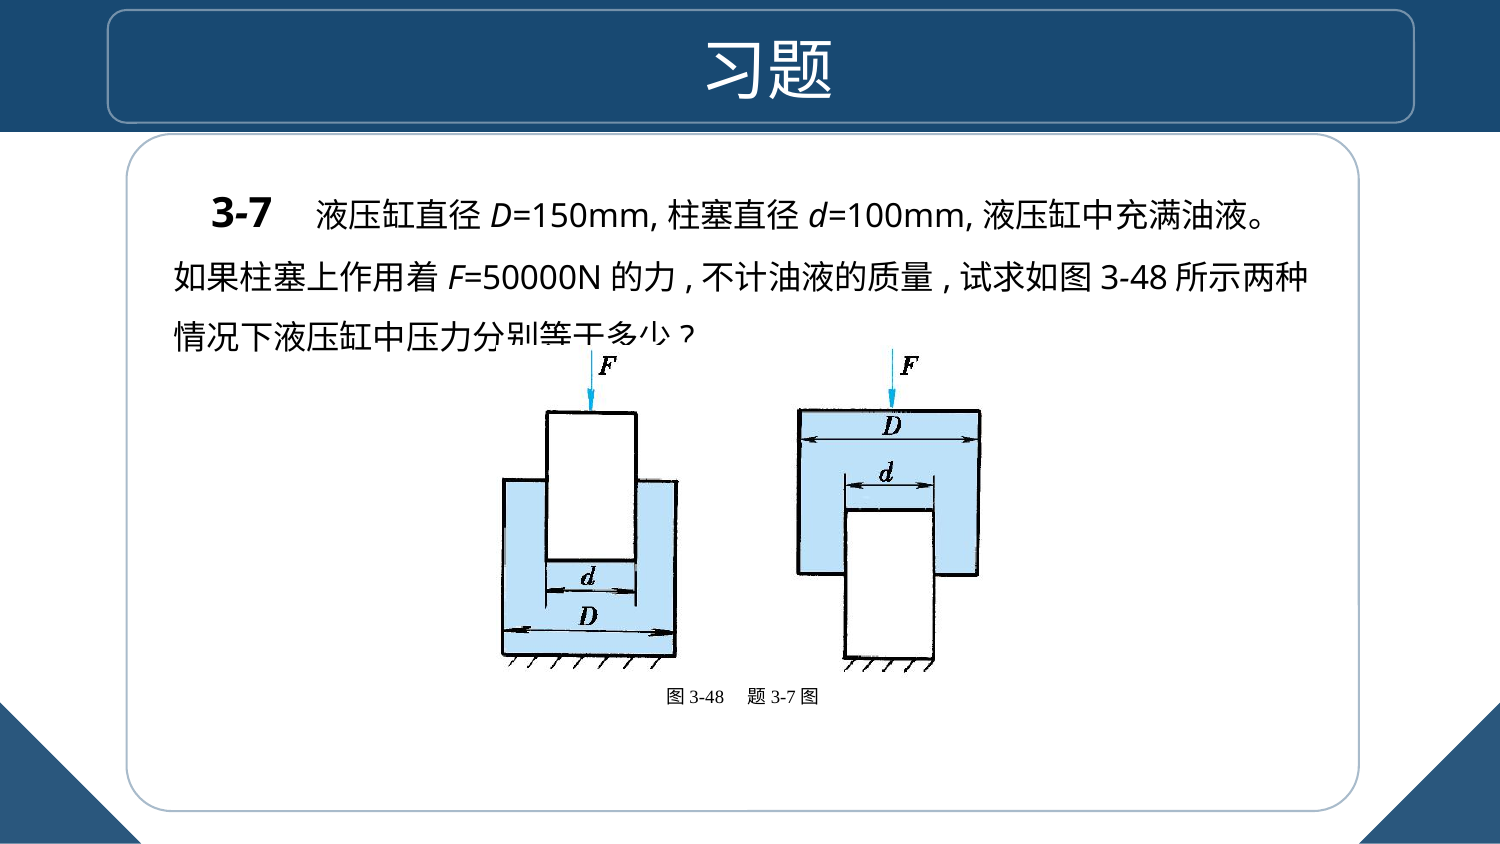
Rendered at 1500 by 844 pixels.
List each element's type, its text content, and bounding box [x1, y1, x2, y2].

text_box [1357, 701, 1500, 844]
text_box [106, 8, 1416, 124]
text_box 图3-48 题3-7图 [651, 678, 835, 715]
text_box 3-7 液压缸直径D=150mm,柱塞直径d=100mm,液压缸中充满油液。如果柱塞上作用着F=50000N的力,不计油液的质量,试求如图3-48所示两种情况下液压缸中压力分别等于多少? [158, 153, 1327, 364]
text_box [125, 133, 1360, 813]
picture [495, 345, 983, 678]
text_box [0, 700, 144, 844]
